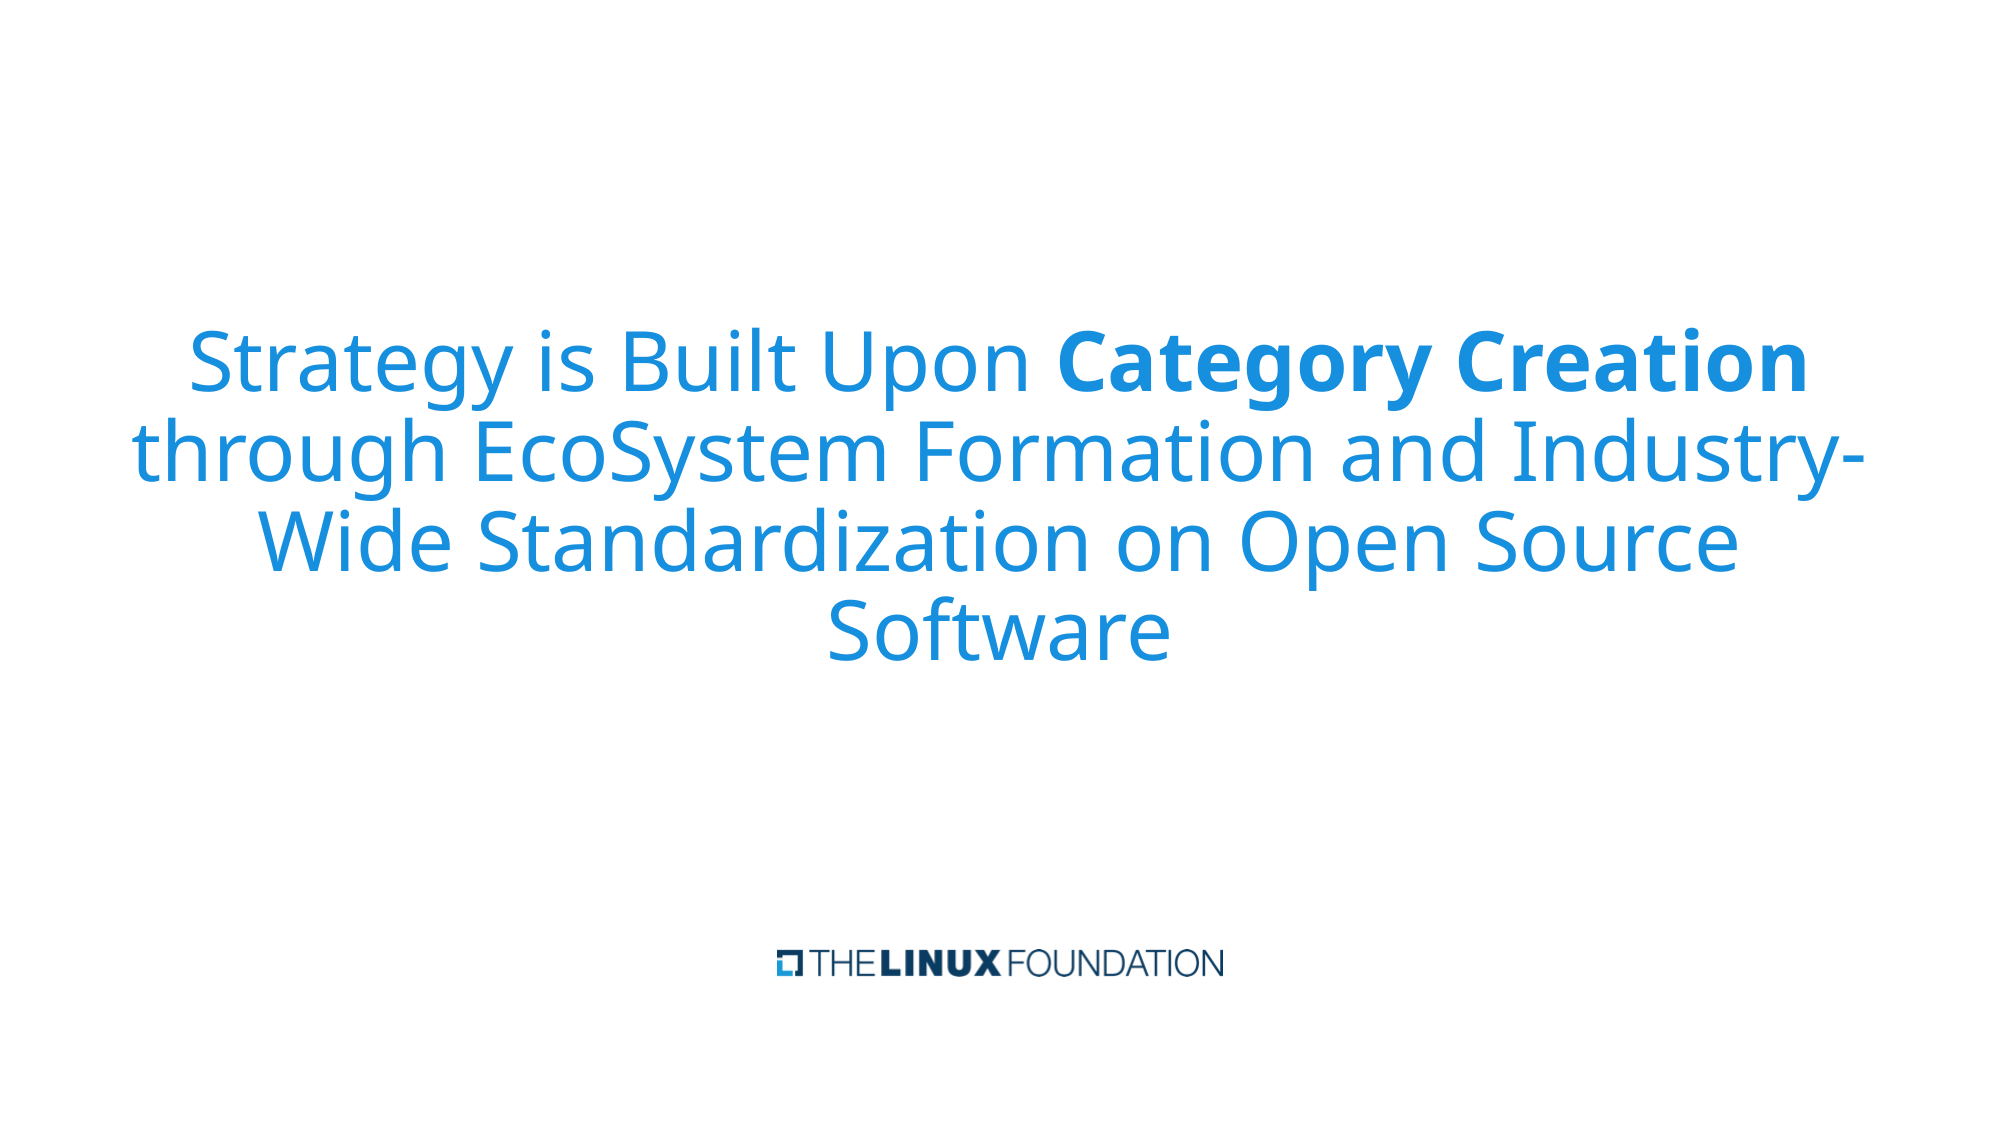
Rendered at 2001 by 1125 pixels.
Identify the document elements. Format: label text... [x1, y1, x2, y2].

picture [777, 949, 1223, 977]
title Strategy is Built Upon Category Creation through EcoSystem Formation and Industry-Wide Standardization on Open Source Software [99, 328, 1900, 670]
